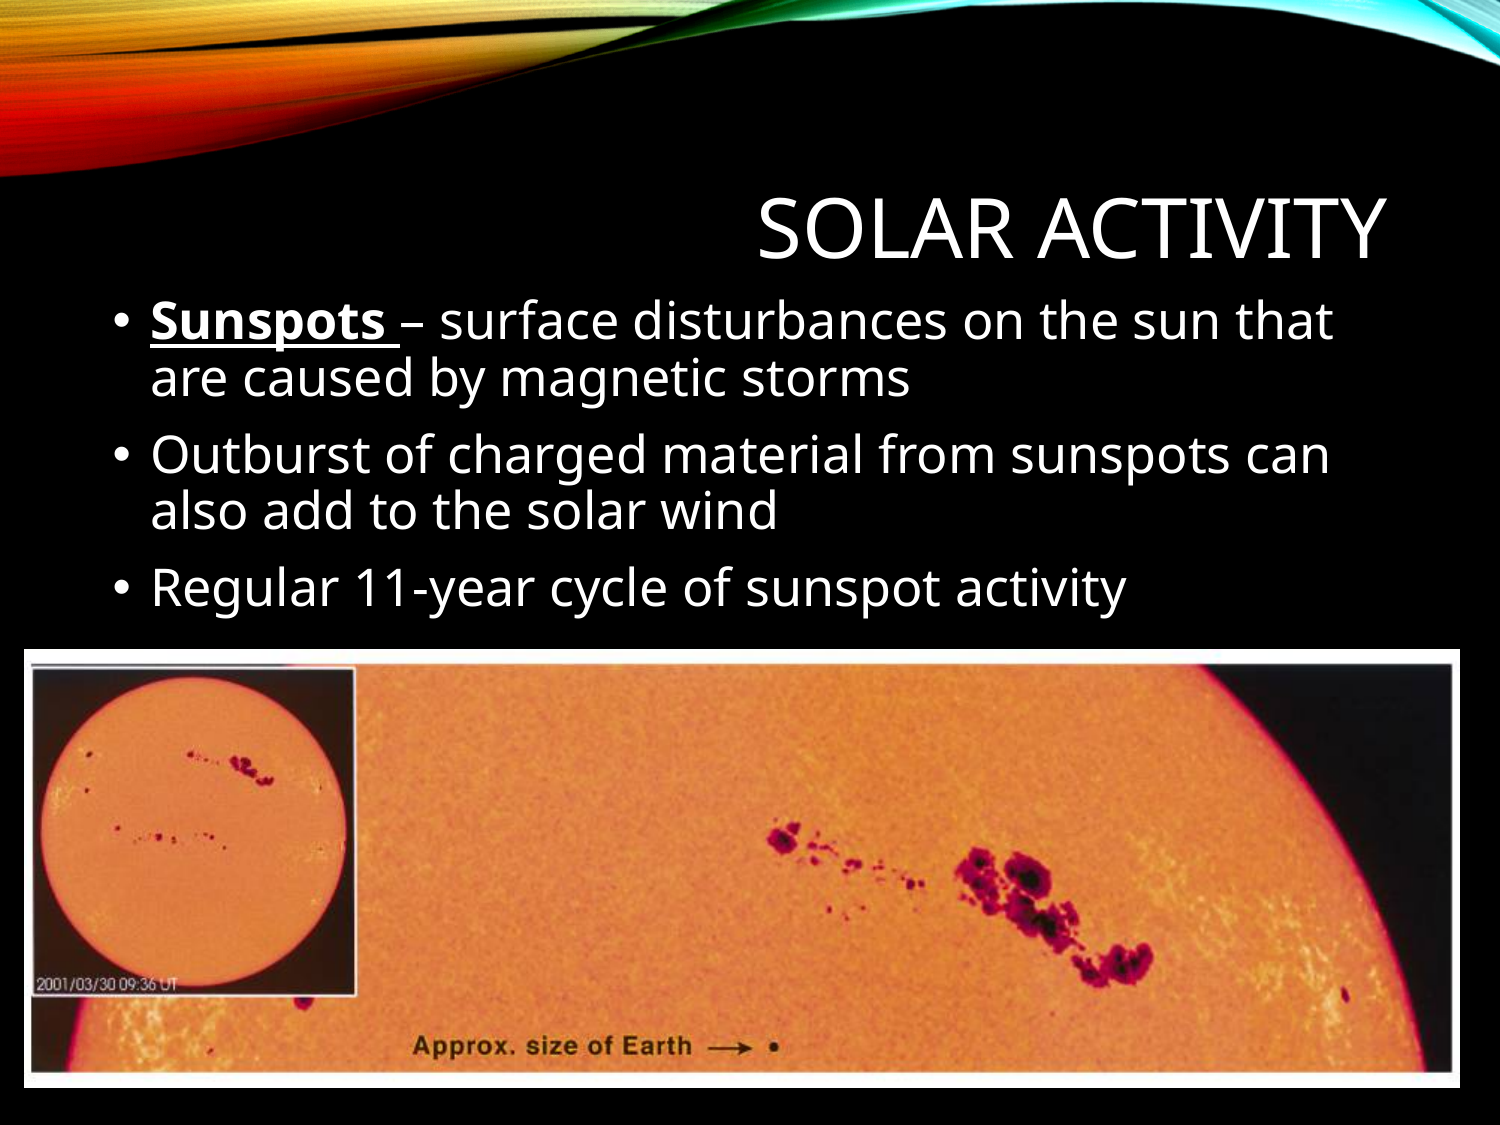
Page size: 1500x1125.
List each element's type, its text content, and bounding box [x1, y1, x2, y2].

picture [24, 649, 1460, 1088]
picture [0, 0, 1500, 178]
list Sunspots – surface disturbances on the sun that are caused by magnetic storms Outburst of charged material from sunspots can also add to the solar wind Regular 11-year cycle of sunspot activity [97, 287, 1403, 649]
title Solar Activity [356, 125, 1403, 287]
